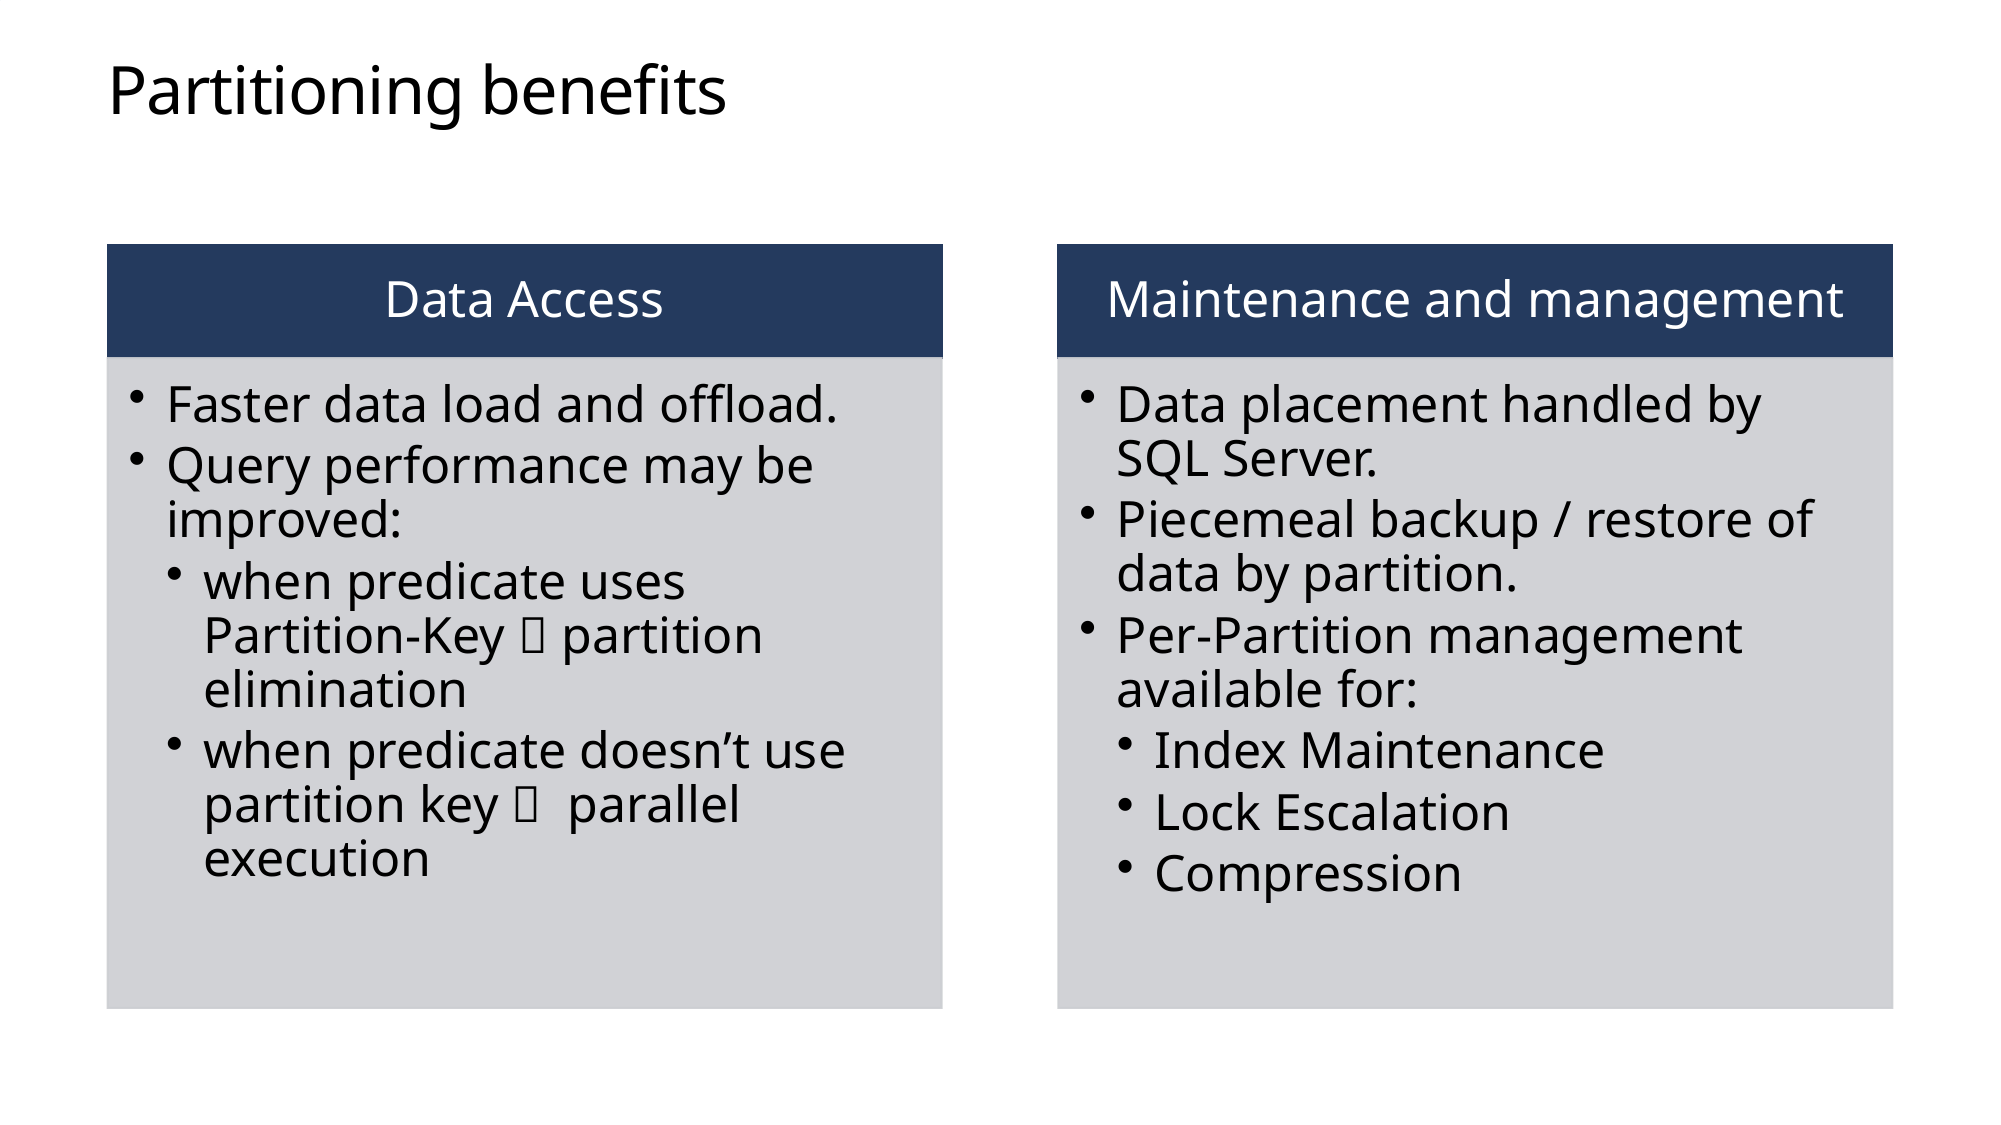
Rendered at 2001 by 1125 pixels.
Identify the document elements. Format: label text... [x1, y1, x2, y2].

title Partitioning benefits [107, 52, 1893, 129]
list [107, 230, 1893, 1022]
